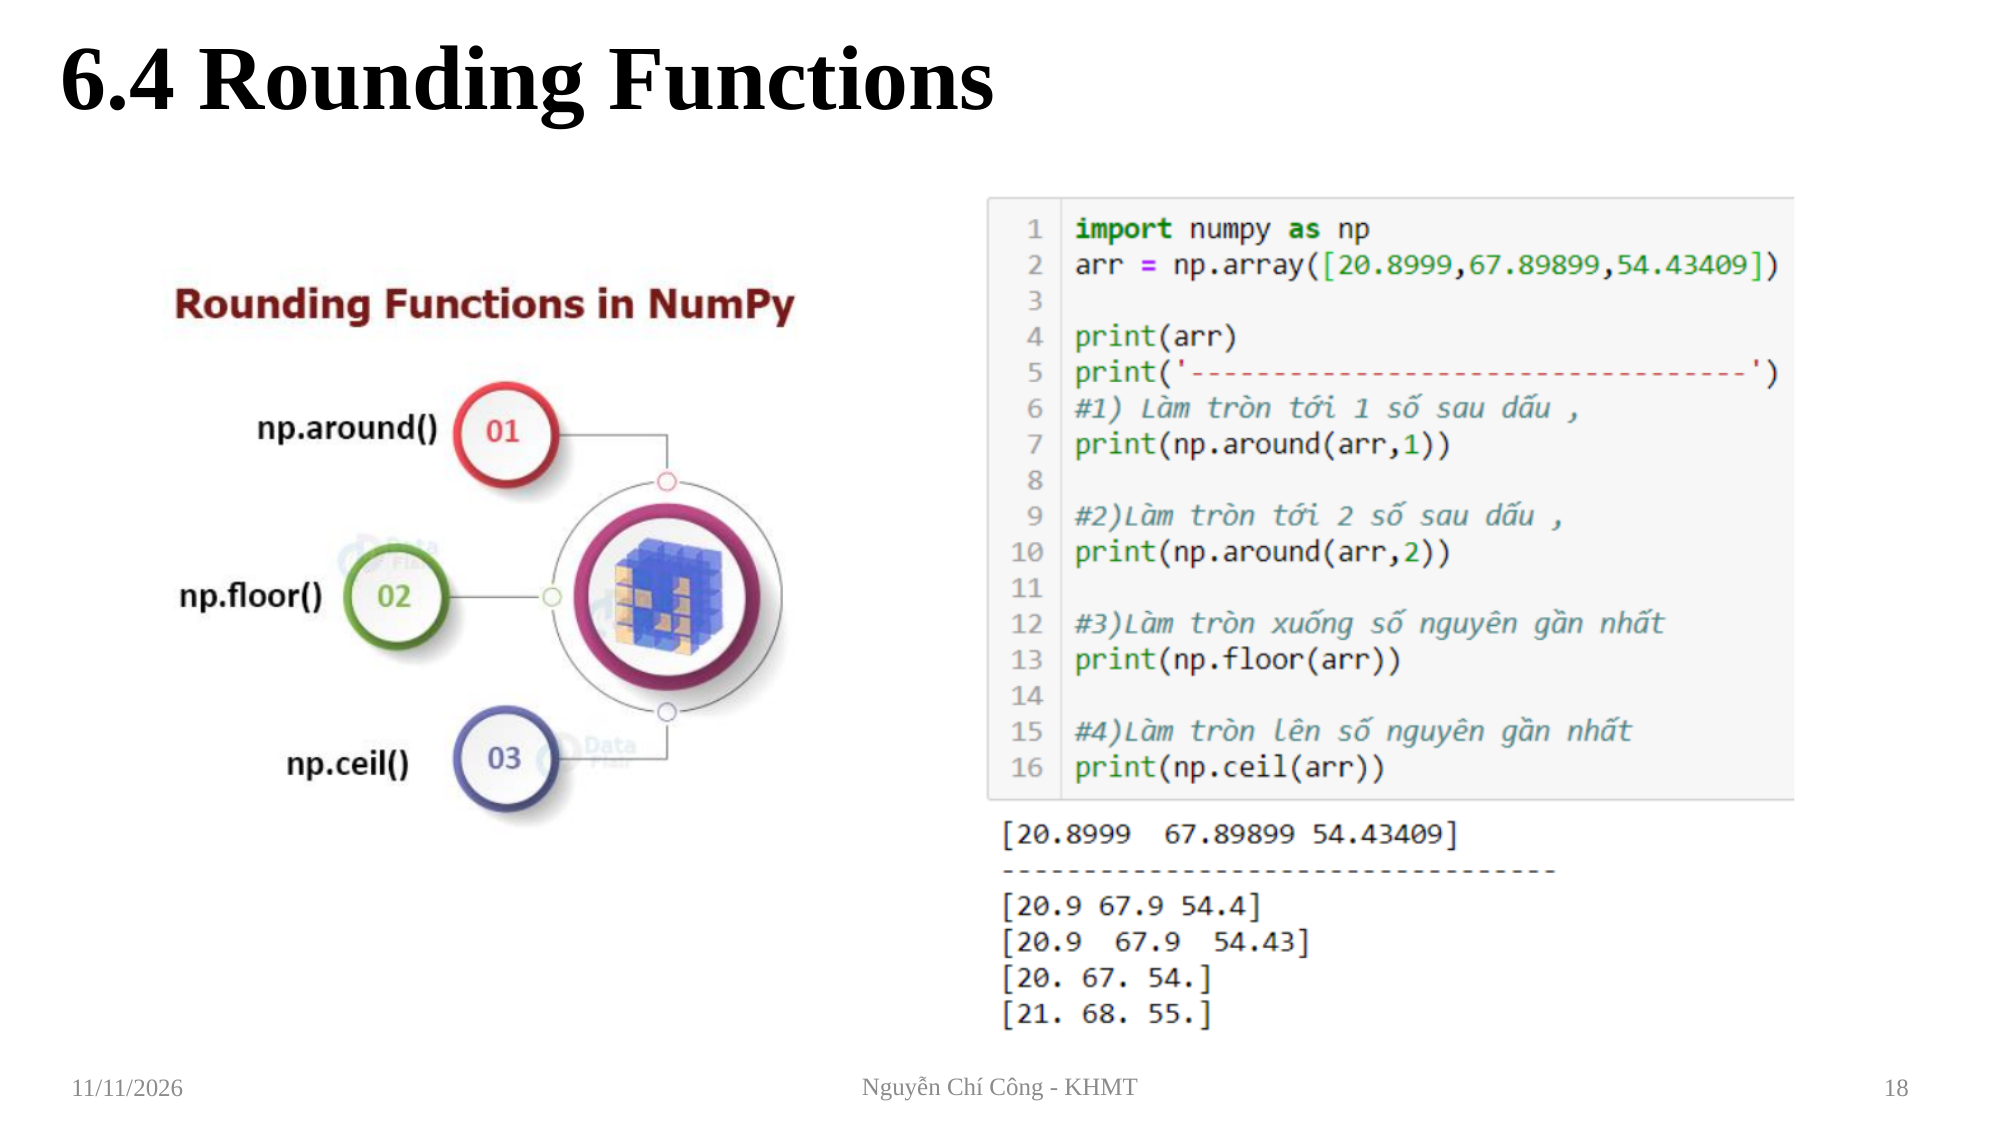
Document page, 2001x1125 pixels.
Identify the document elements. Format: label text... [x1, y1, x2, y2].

title 6.4 Rounding Functions [45, 19, 1935, 140]
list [131, 162, 1849, 1046]
footer Nguyễn Chí Công - KHMT [662, 1067, 1338, 1103]
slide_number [56, 1067, 427, 1106]
slide_number 18 [1573, 1067, 1924, 1106]
